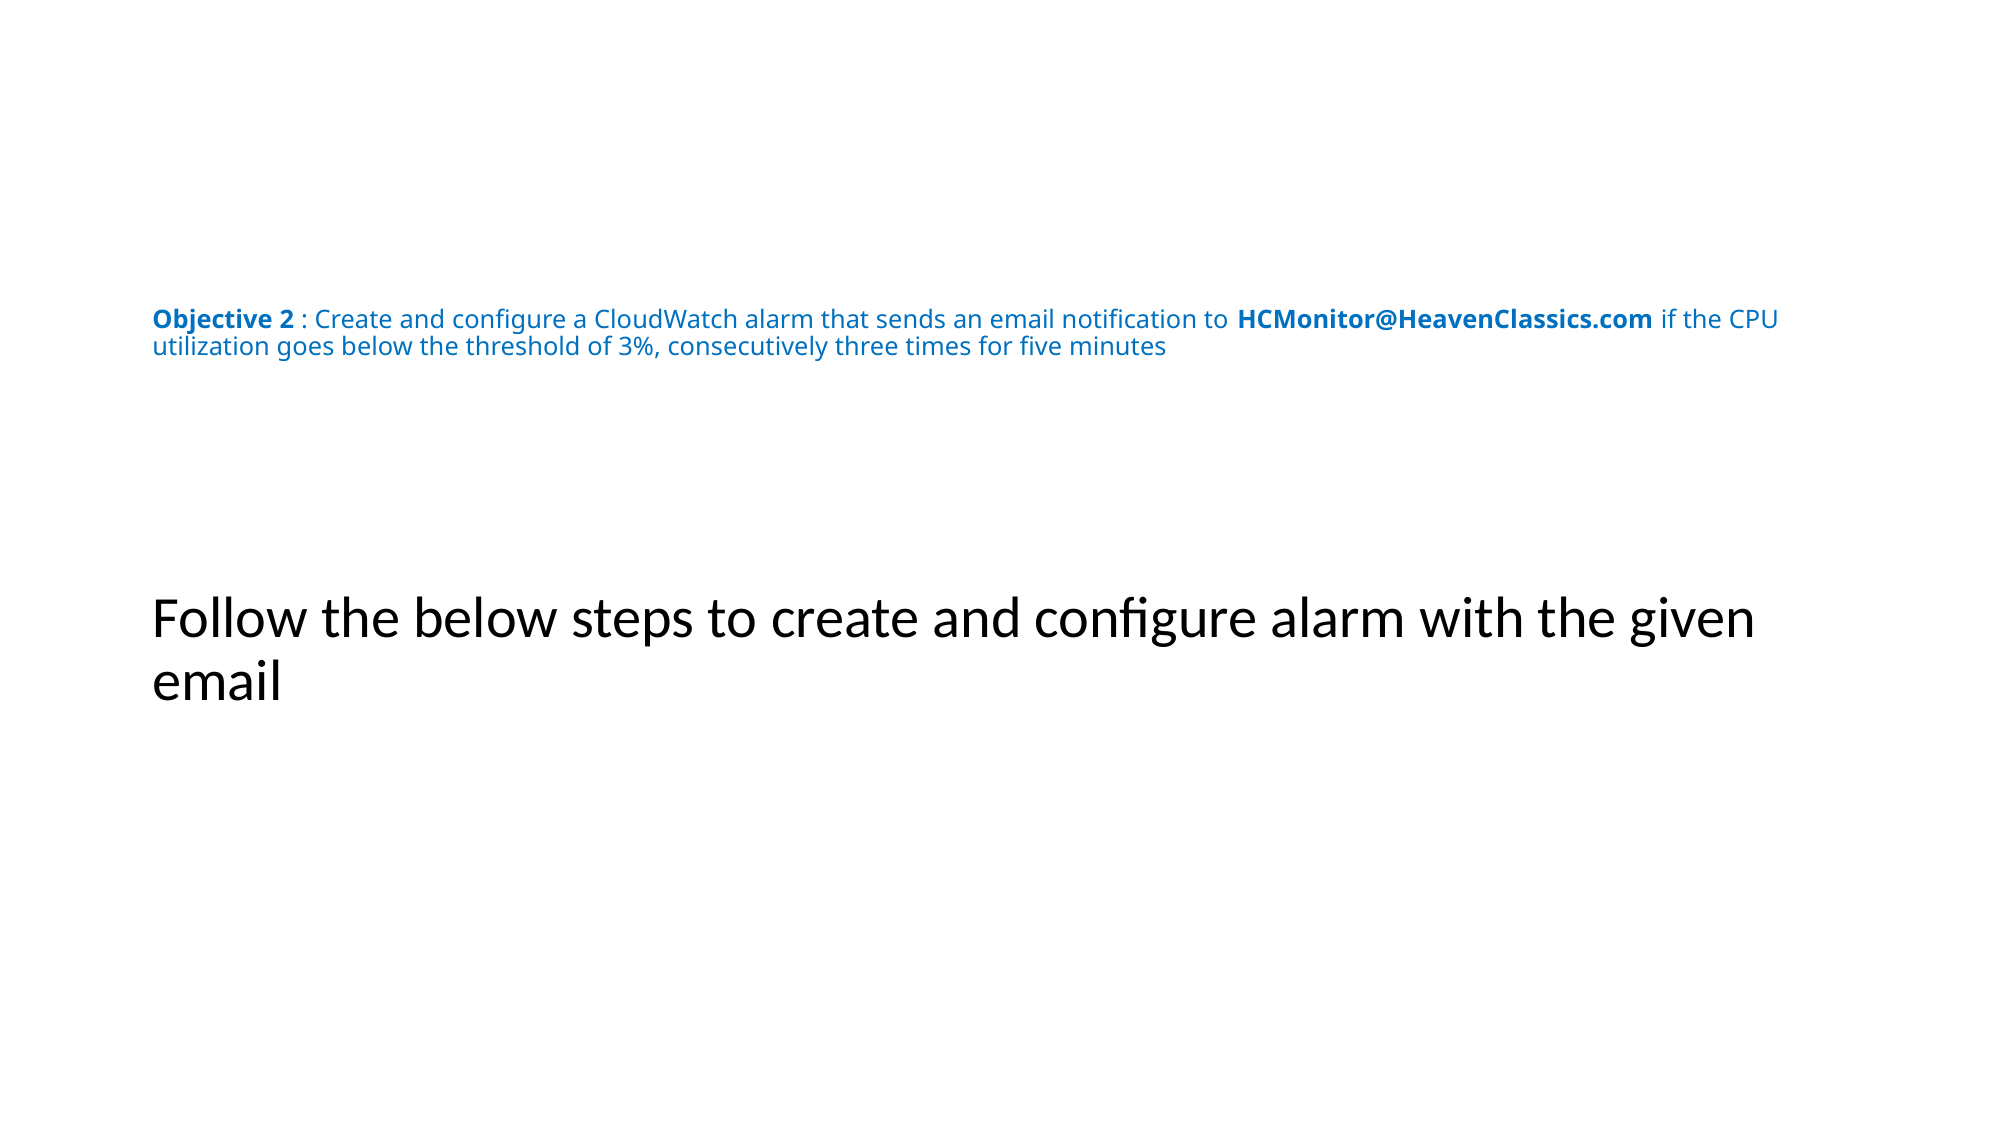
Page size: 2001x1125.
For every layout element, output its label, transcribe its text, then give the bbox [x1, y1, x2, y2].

title Objective 2 : Create and configure a CloudWatch alarm that sends an email notification to HCMonitor@HeavenClassics.com if the CPU utilization goes below the threshold of 3%, consecutively three times for five minutes [137, 223, 1863, 441]
list Follow the below steps to create and configure alarm with the given email [137, 579, 1863, 1047]
